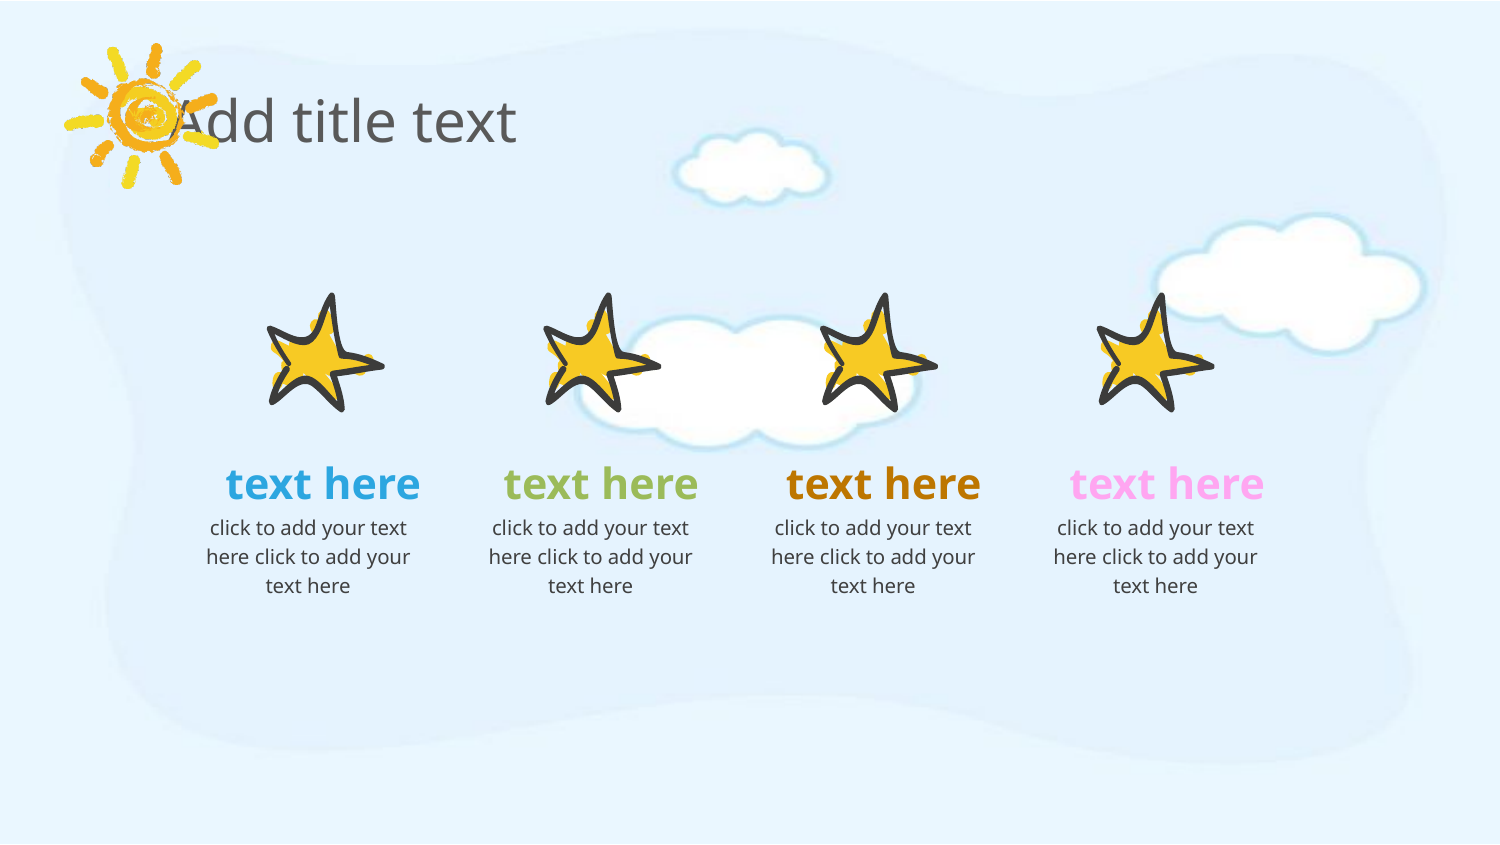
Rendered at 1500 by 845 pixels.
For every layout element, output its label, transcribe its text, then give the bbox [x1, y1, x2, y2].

text_box Add title text [224, 76, 532, 161]
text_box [1029, 438, 1306, 607]
picture [0, 1, 1500, 844]
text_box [464, 438, 739, 607]
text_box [181, 438, 463, 607]
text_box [746, 438, 1021, 607]
